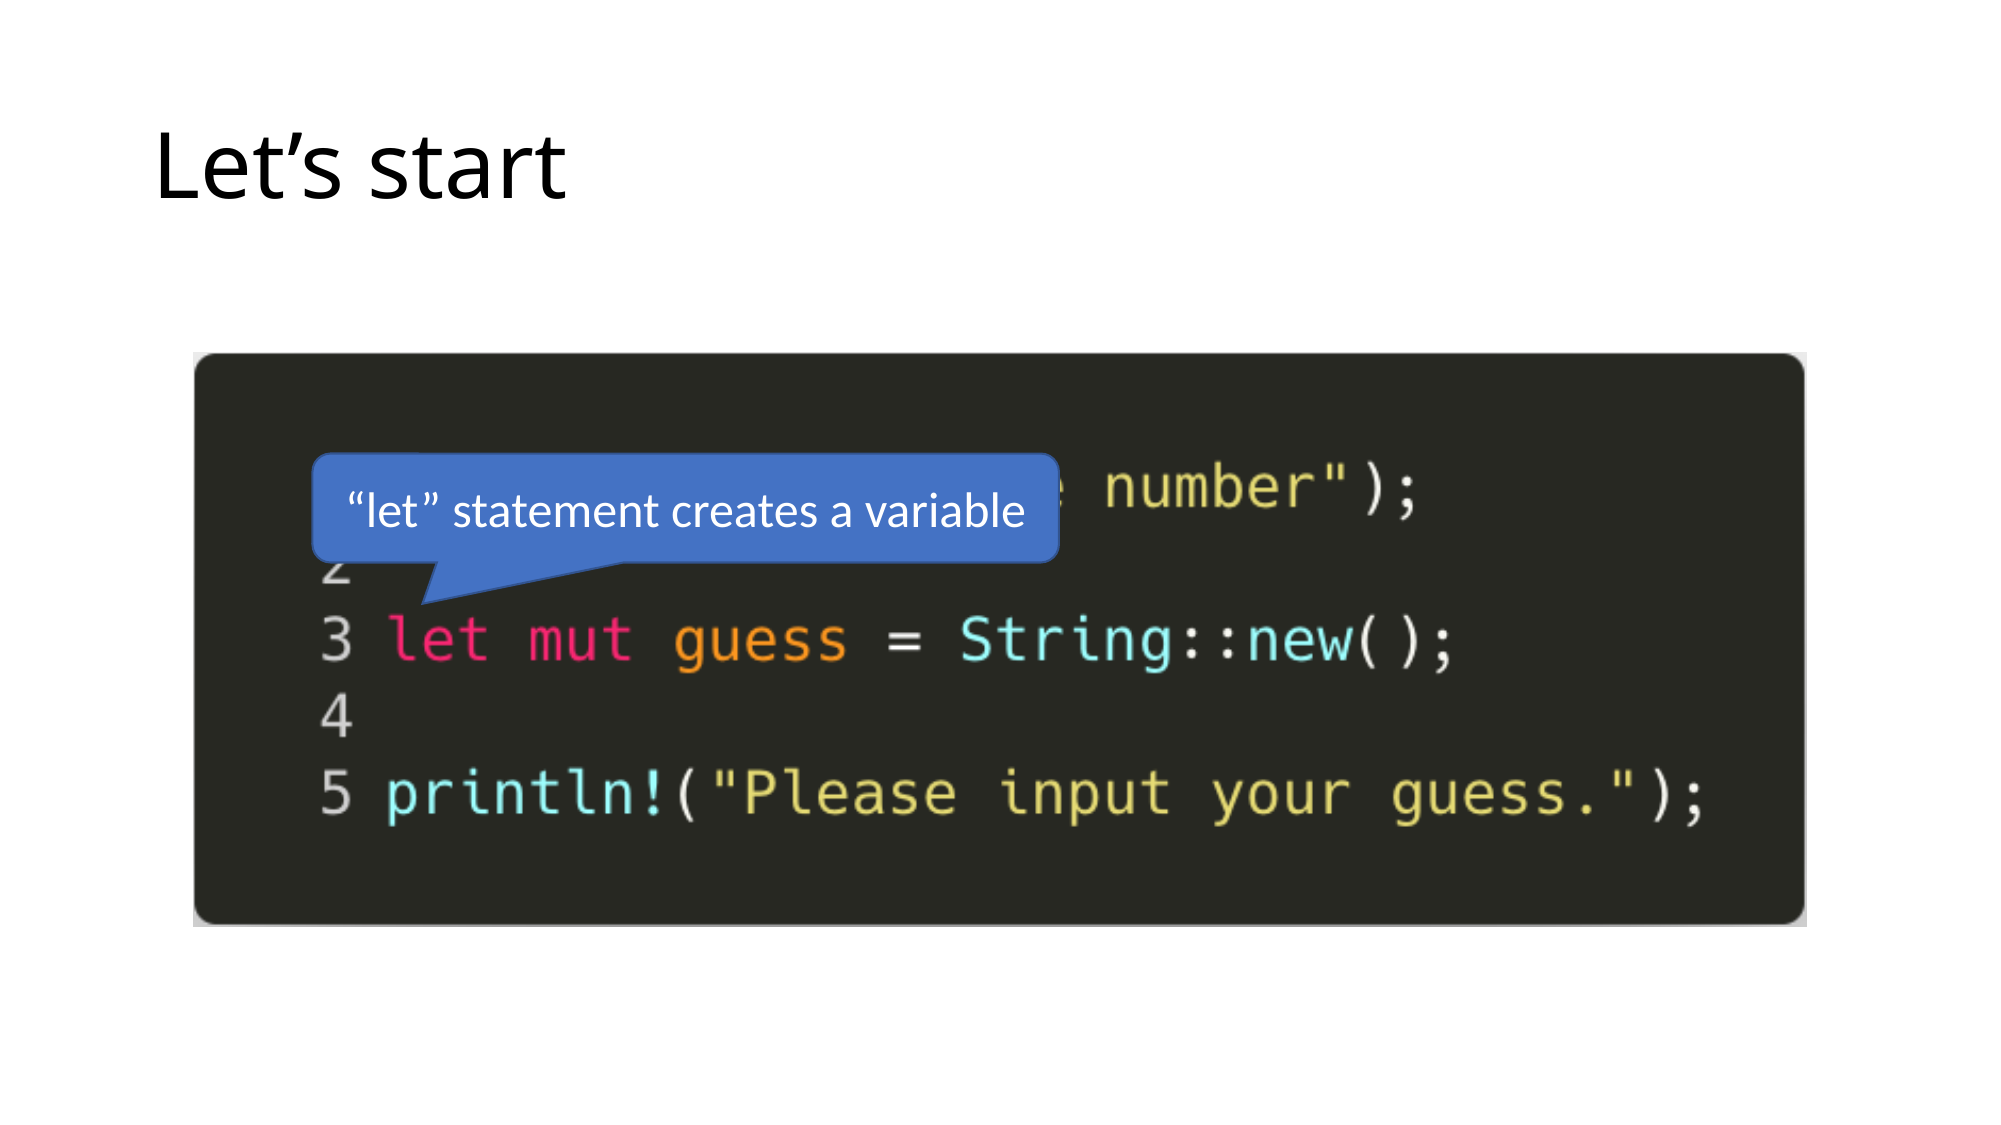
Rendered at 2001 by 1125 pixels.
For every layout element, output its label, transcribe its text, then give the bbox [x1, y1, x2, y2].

picture [193, 352, 1807, 927]
title Let’s start [137, 59, 1863, 278]
